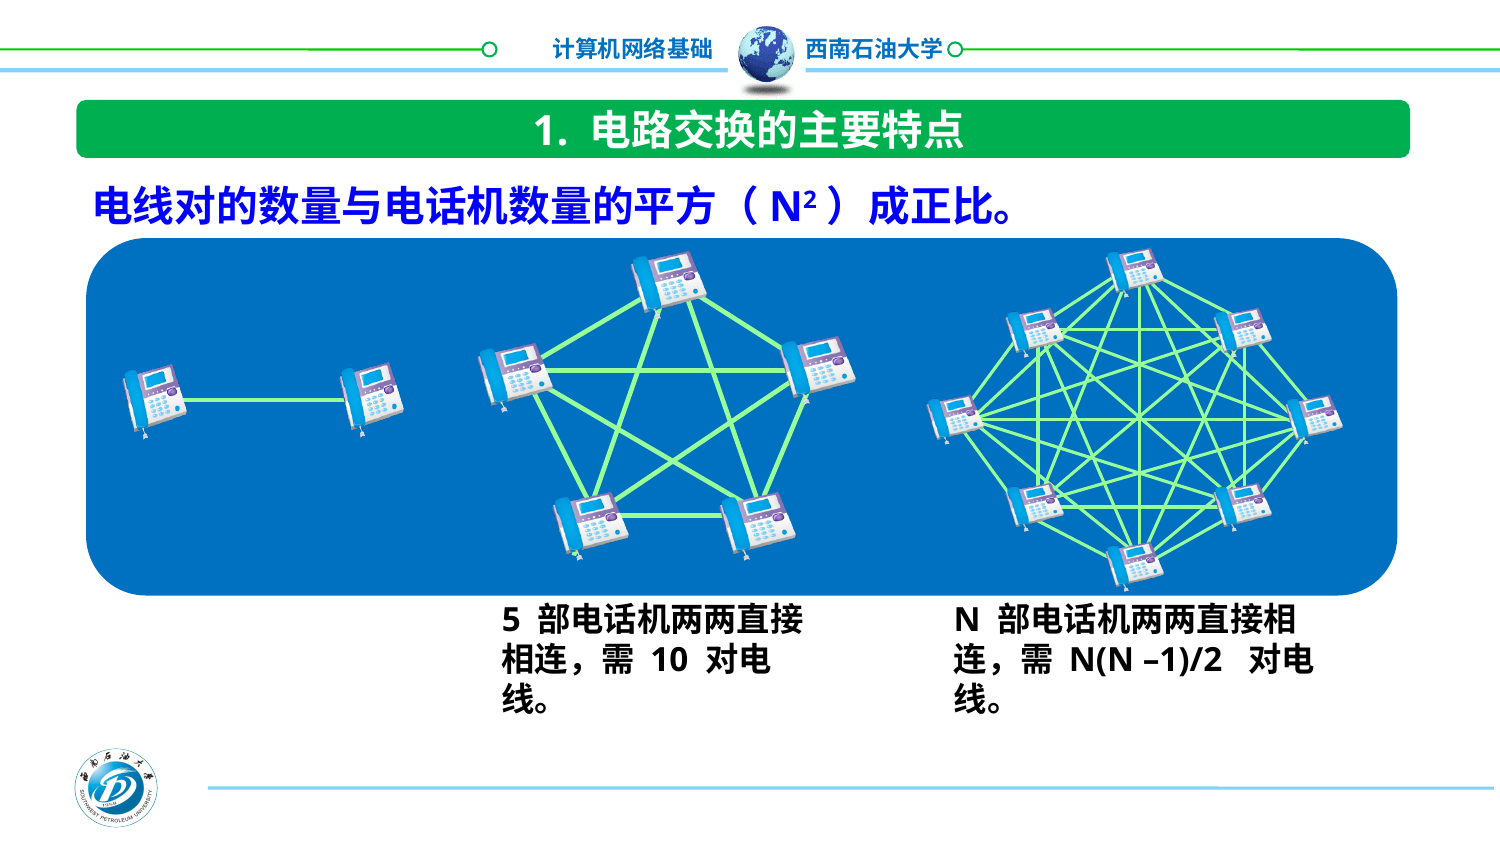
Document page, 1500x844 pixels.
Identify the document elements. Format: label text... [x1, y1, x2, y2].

text_box [84, 236, 1400, 598]
text_box 5 部电话机两两直接相连，需 10 对电线。 [487, 591, 845, 726]
text_box N 部电话机两两直接相连，需 N(N –1)/2 对电线。 [939, 591, 1354, 726]
picture [74, 748, 158, 828]
list 电线对的数量与电话机数量的平方（N2）成正比。 [76, 159, 1445, 681]
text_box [476, 250, 856, 562]
list 1. 电路交换的主要特点 [204, 99, 1293, 158]
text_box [925, 247, 1344, 592]
picture [736, 24, 796, 99]
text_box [122, 361, 404, 441]
